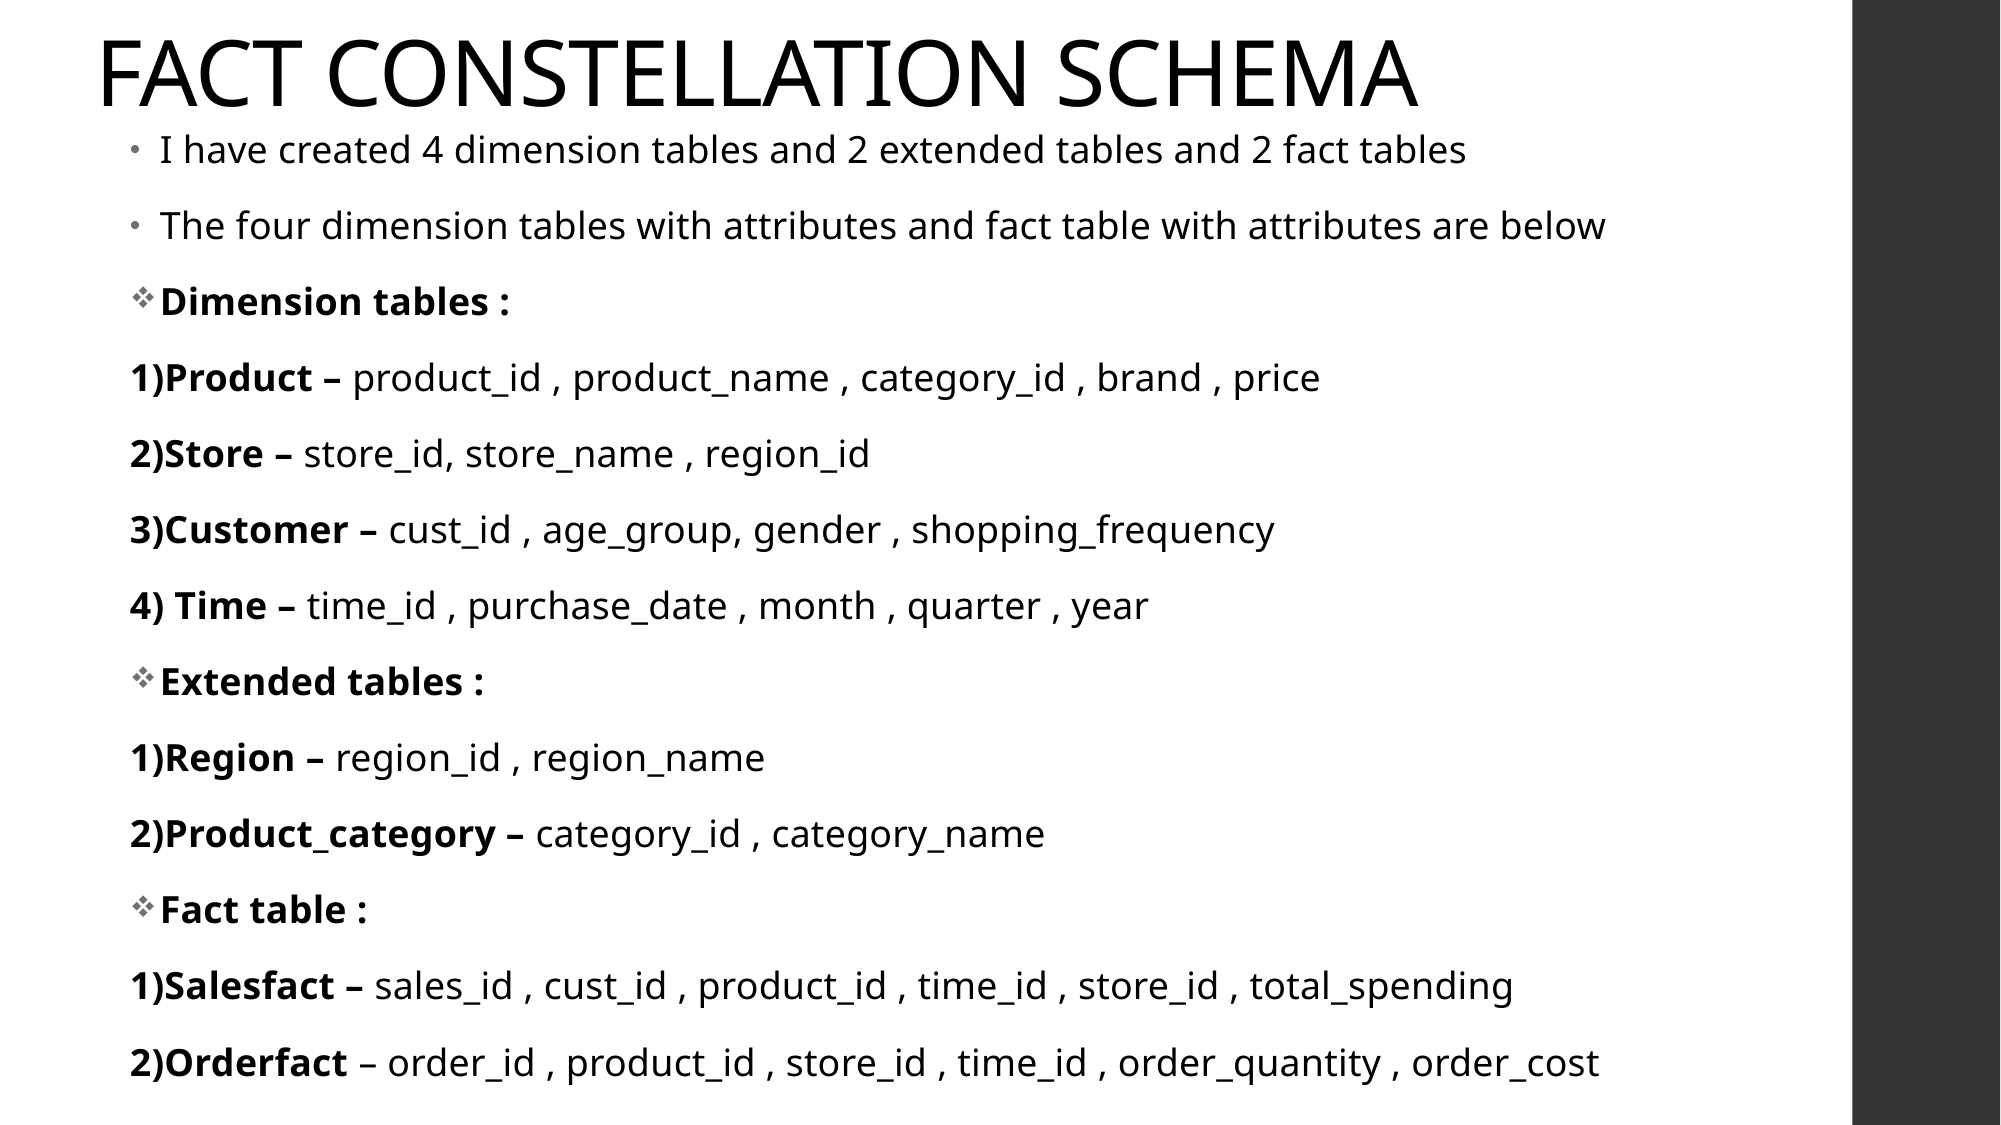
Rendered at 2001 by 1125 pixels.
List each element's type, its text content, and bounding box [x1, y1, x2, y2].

list I have created 4 dimension tables and 2 extended tables and 2 fact tables The four dimension tables with attributes and fact table with attributes are below Dimension tables : 1)Product – product_id , product_name , category_id , brand , price 2)Store – store_id, store_name , region_id 3)Customer – cust_id , age_group, gender , shopping_frequency 4) Time – time_id , purchase_date , month , quarter , year Extended tables : 1)Region – region_id , region_name 2)Product_category – category_id , category_name Fact table : 1)Salesfact – sales_id , cust_id , product_id , time_id , store_id , total_spending 2)Orderfact – order_id , product_id , store_id , time_id , order_quantity , order_cost [114, 121, 1740, 1114]
title FACT CONSTELLATION SCHEMA [80, 11, 1797, 134]
